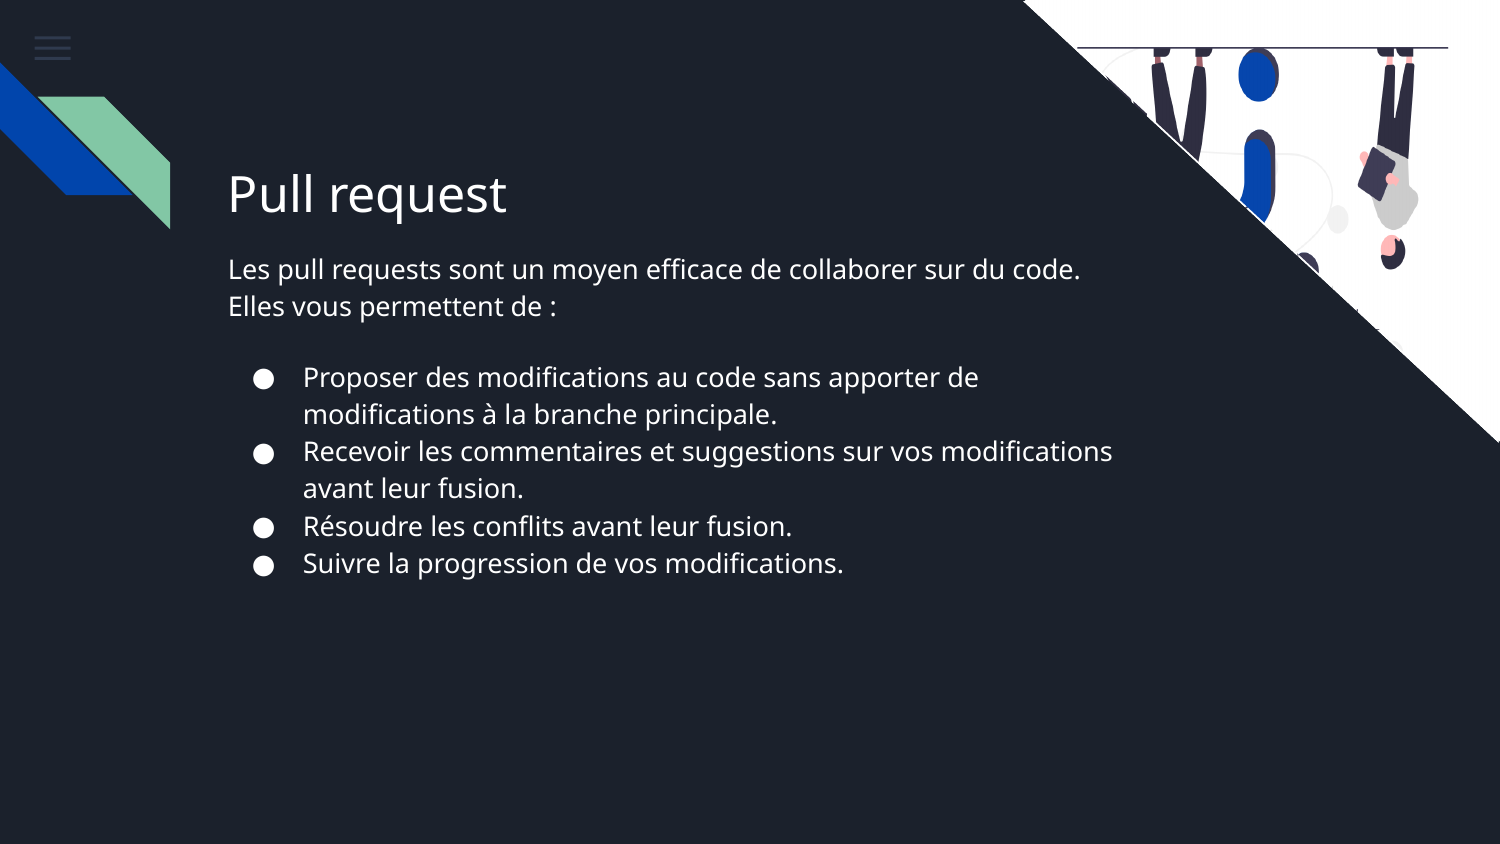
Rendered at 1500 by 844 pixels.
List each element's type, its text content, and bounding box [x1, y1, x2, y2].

picture [1022, 0, 1500, 443]
title Pull request [212, 138, 1016, 232]
list Les pull requests sont un moyen efficace de collaborer sur du code. Elles vous permettent de : Proposer des modifications au code sans apporter de modifications à la branche principale. Recevoir les commentaires et suggestions sur vos modifications avant leur fusion. Résoudre les conflits avant leur fusion. Suivre la progression de vos modifications. [212, 232, 1134, 844]
